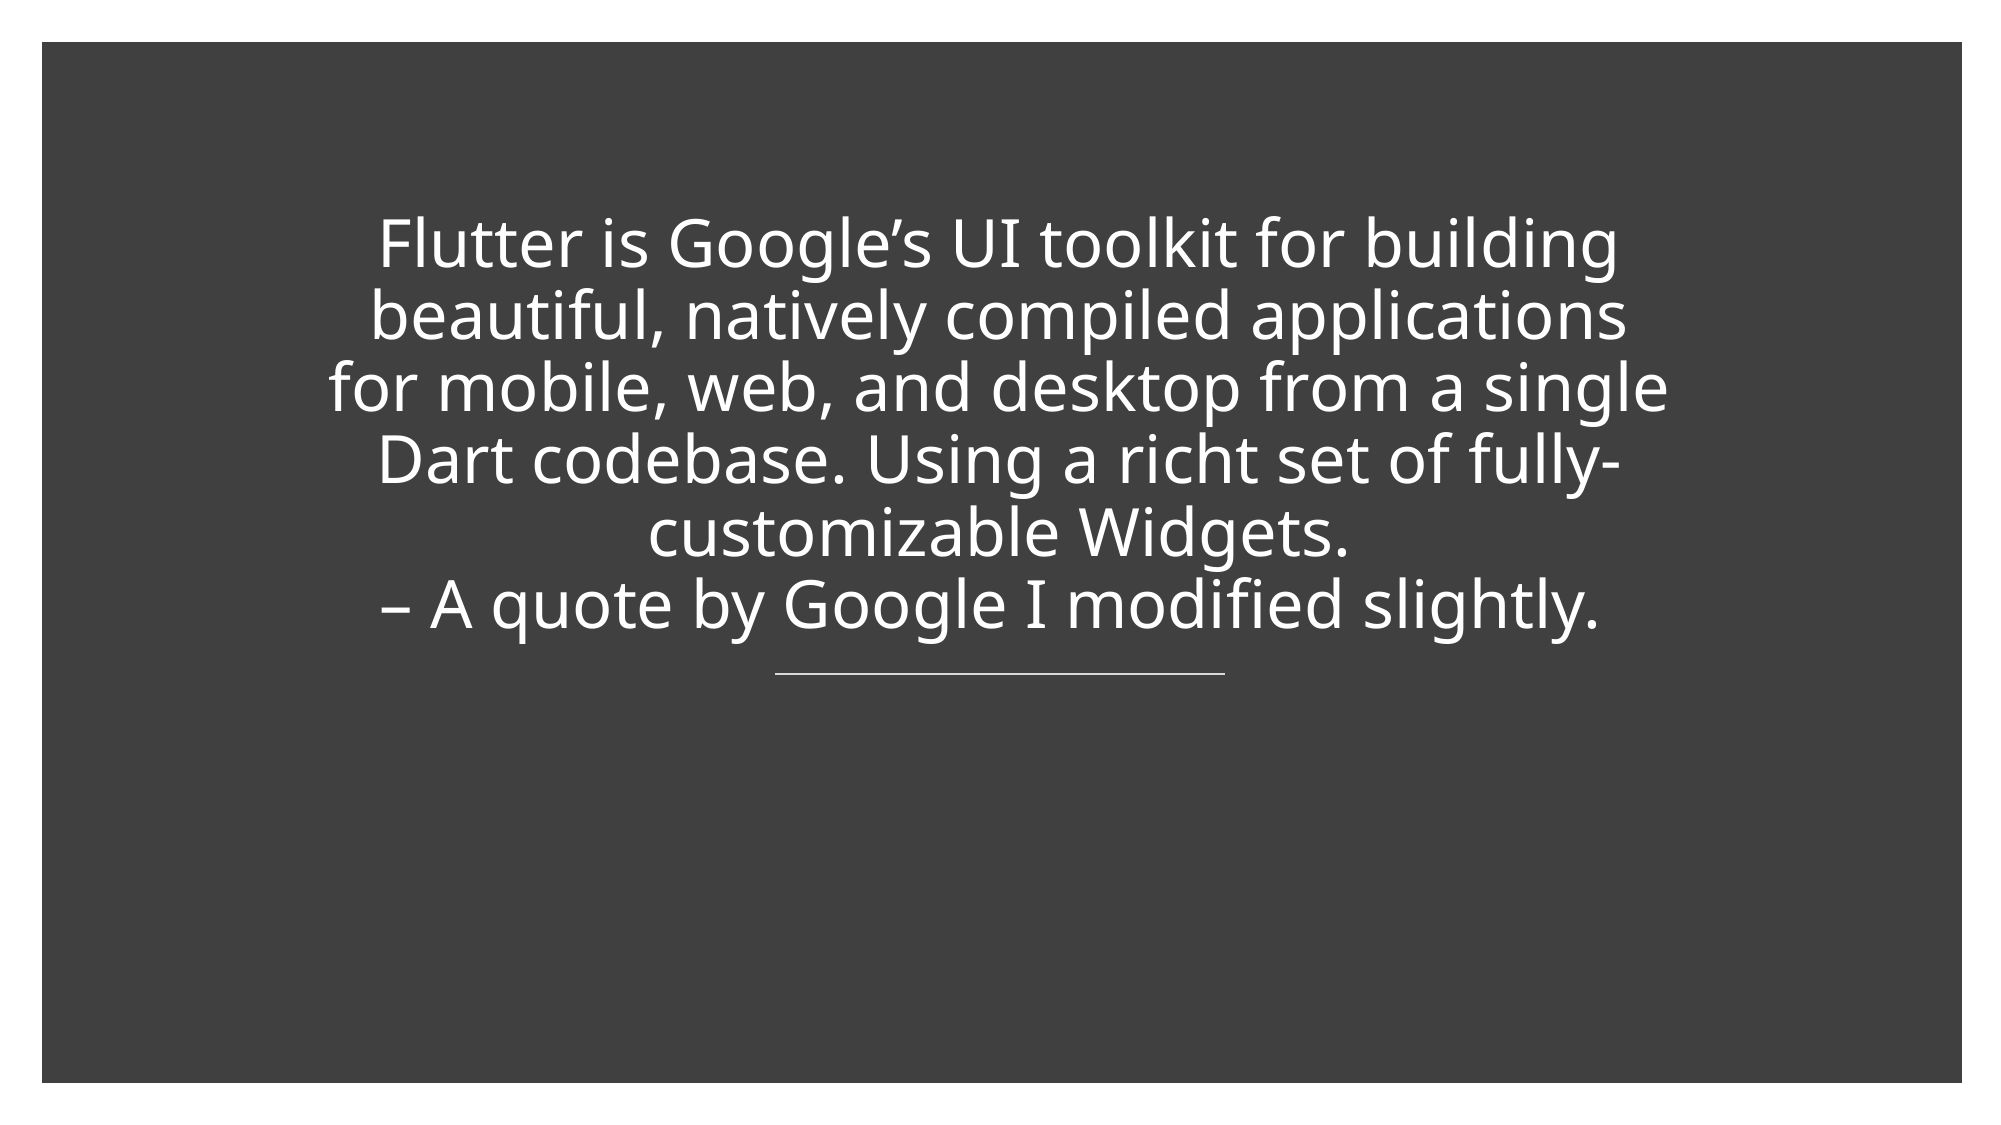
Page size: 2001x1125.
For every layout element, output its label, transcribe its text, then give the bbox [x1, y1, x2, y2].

text_box [0, 0, 2000, 1125]
title Flutter is Google’s UI toolkit for building beautiful, natively compiled applications for mobile, web, and desktop from a single Dart codebase. Using a richt set of fully-customizable Widgets. – A quote by Google I modified slightly. [249, 184, 1750, 650]
text_box [52, 52, 1952, 1073]
